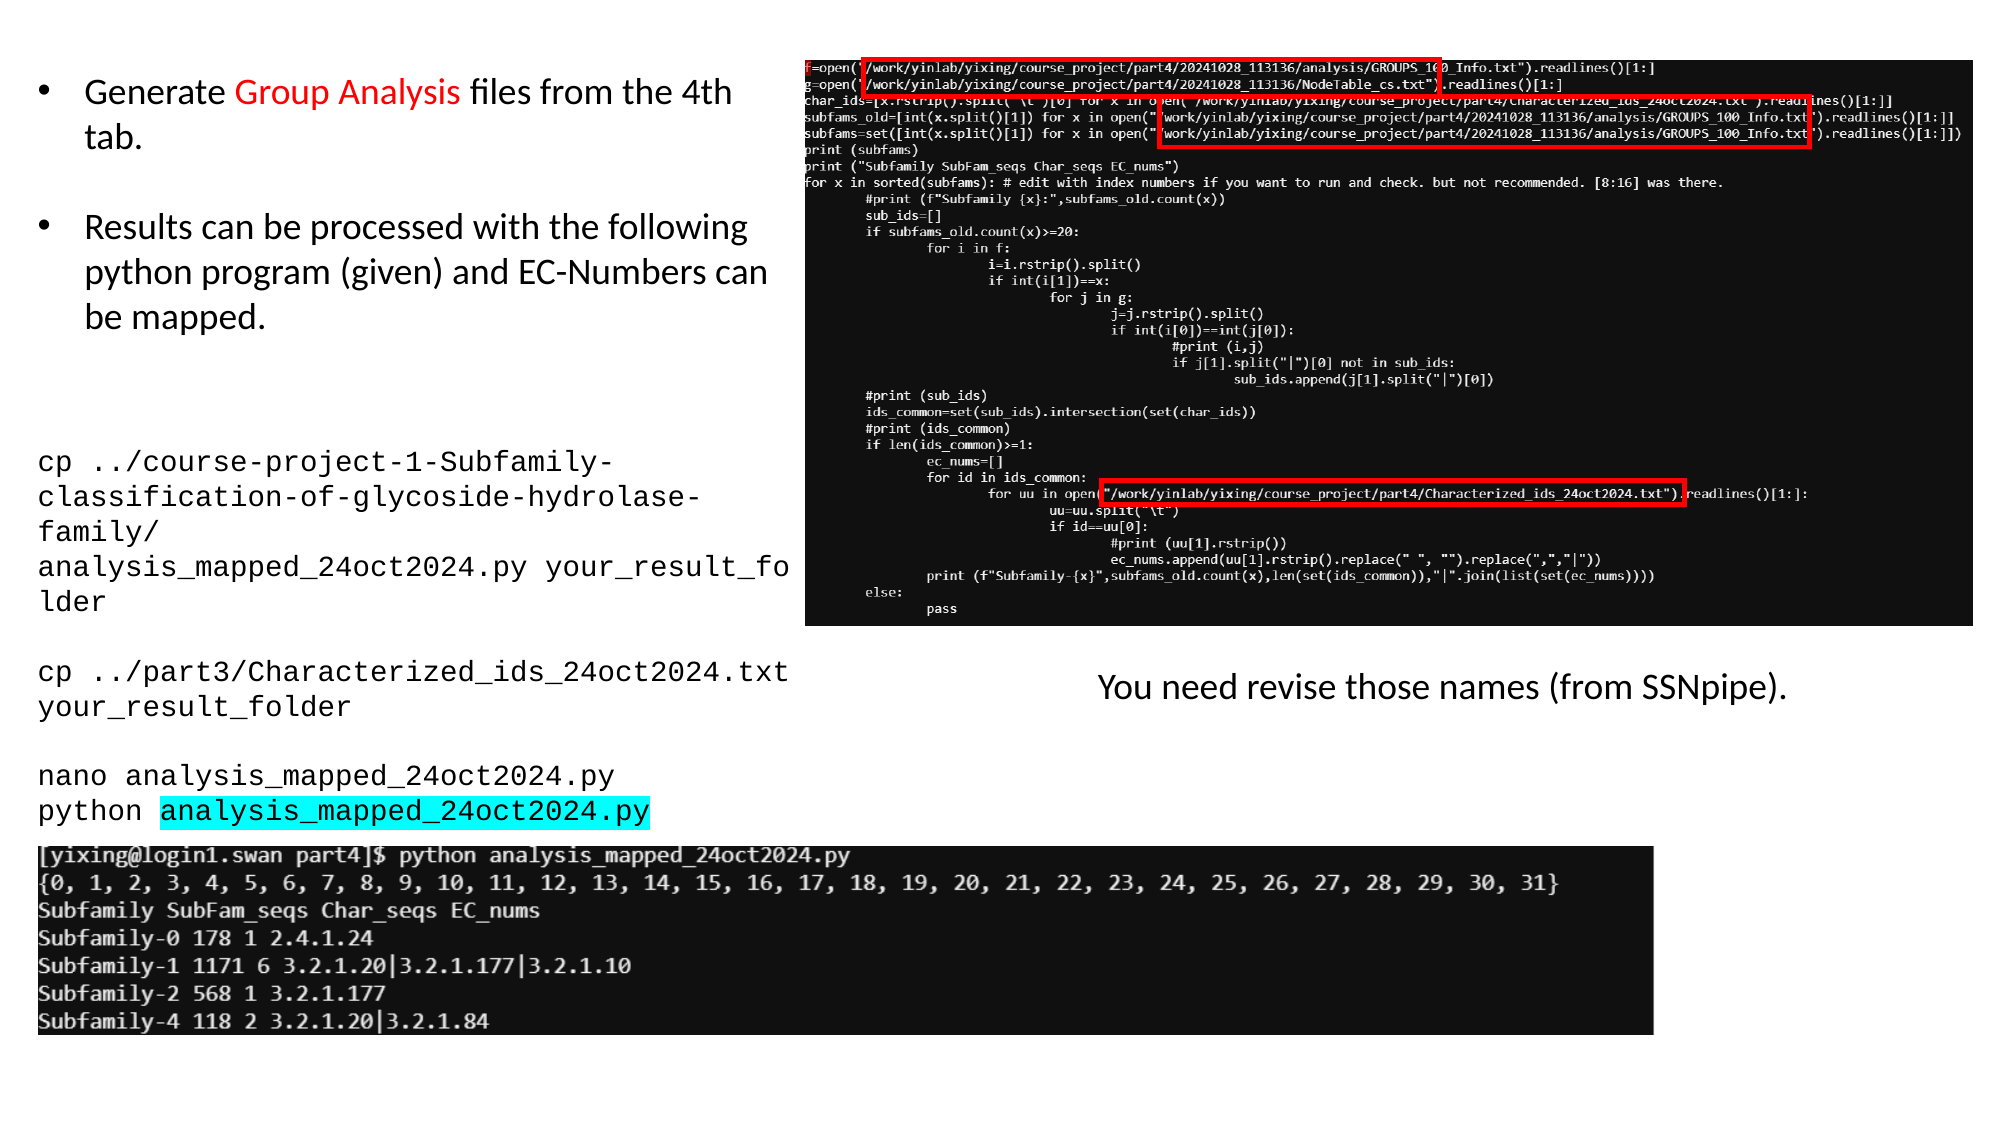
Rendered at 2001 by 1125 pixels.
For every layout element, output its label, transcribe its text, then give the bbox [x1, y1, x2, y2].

text_box Generate Group Analysis files from the 4th tab. Results can be processed with the following python program (given) and EC-Numbers can be mapped. cp ../course-project-1-Subfamily-classification-of-glycoside-hydrolase-family/analysis_mapped_24oct2024.py your_result_folder cp ../part3/Characterized_ids_24oct2024.txt your_result_folder nano analysis_mapped_24oct2024.py python analysis_mapped_24oct2024.py [22, 14, 806, 1060]
text_box You need revise those names (from SSNpipe). [1082, 654, 1858, 715]
picture [38, 846, 1655, 1035]
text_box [805, 59, 1973, 626]
